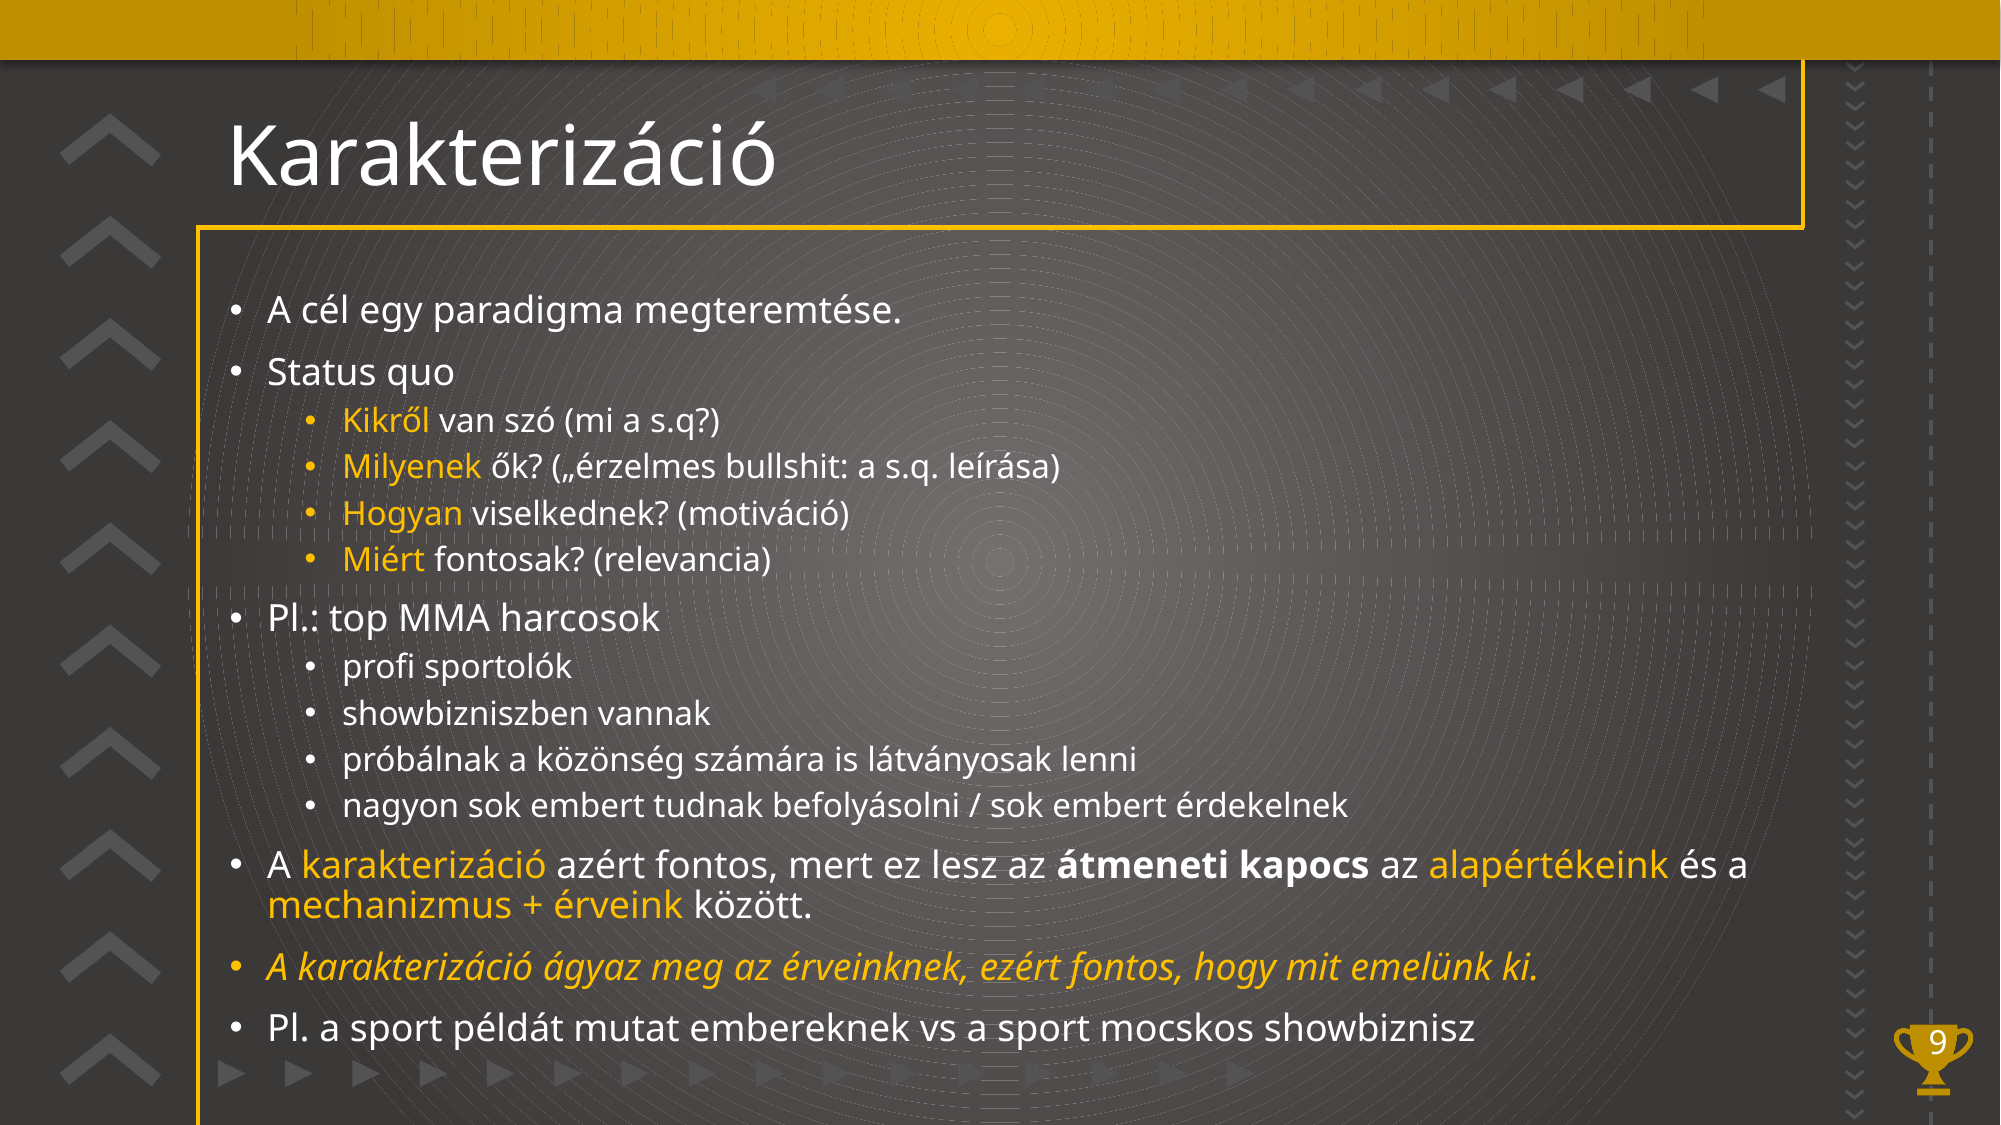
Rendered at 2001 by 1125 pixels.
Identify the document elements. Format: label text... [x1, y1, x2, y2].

picture [1889, 1015, 1978, 1105]
title Karakterizáció [195, 58, 1805, 259]
list A cél egy paradigma megteremtése. Status quo Kikről van szó (mi a s.q?) Milyenek ők? („érzelmes bullshit: a s.q. leírása) Hogyan viselkednek? (motiváció) Miért fontosak? (relevancia) Pl.: top MMA harcosok profi sportolók showbizniszben vannak próbálnak a közönség számára is látványosak lenni nagyon sok embert tudnak befolyásolni / sok embert érdekelnek A karakterizáció azért fontos, mert ez lesz az átmeneti kapocs az alapértékeink és a mechanizmus + érveink között. A karakterizáció ágyaz meg az érveinknek, ezért fontos, hogy mit emelünk ki. Pl. a sport példát mutat embereknek vs a sport mocskos showbiznisz [200, 261, 1808, 1099]
slide_number 9 [1512, 1014, 1963, 1074]
